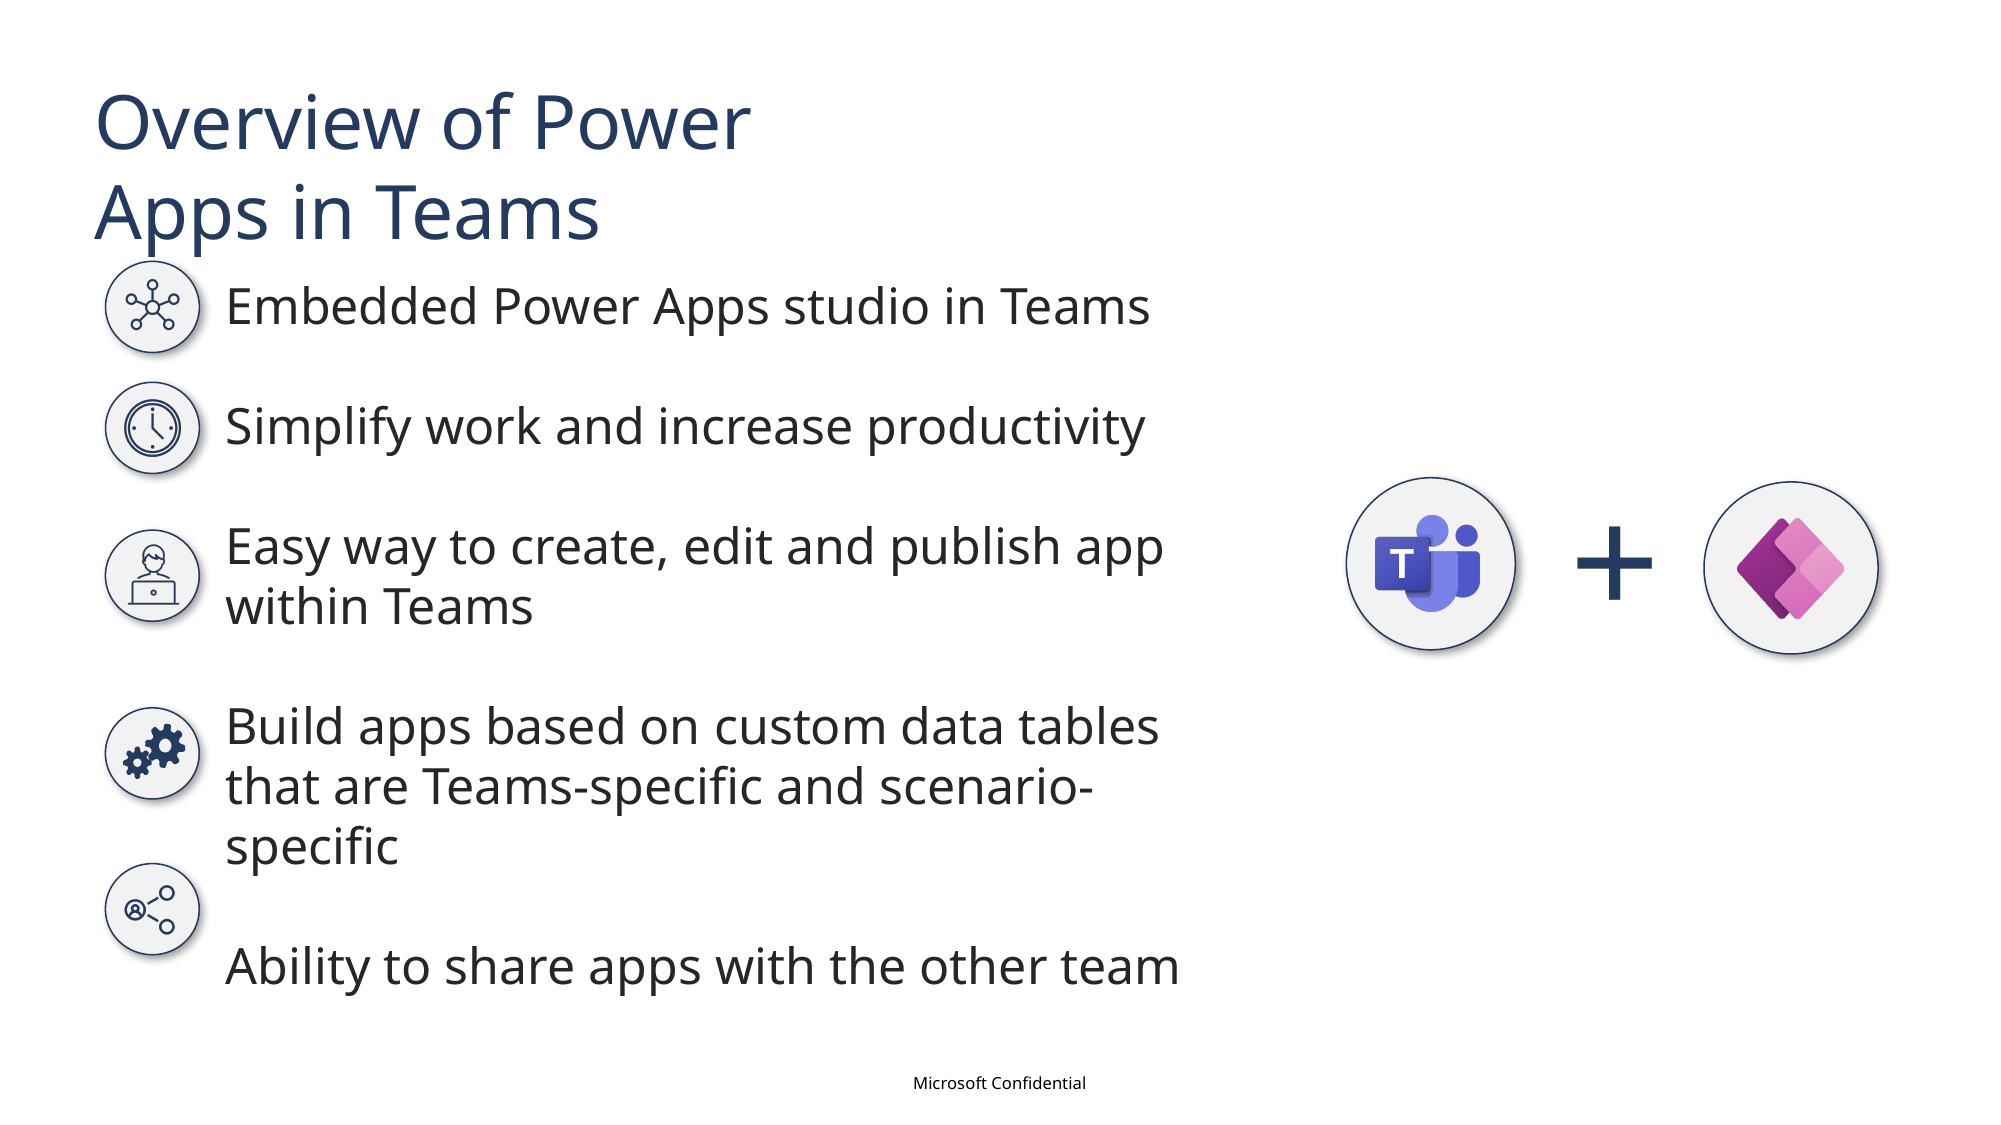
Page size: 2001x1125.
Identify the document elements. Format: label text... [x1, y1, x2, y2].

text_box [1346, 477, 1879, 655]
title Overview of Power Apps in Teams [94, 74, 1259, 165]
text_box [105, 529, 200, 622]
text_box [105, 707, 200, 800]
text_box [105, 261, 200, 353]
text_box Embedded Power Apps studio in Teams Simplify work and increase productivity Easy way to create, edit and publish app within Teams Build apps based on custom data tables that are Teams-specific and scenario-specific Ability to share apps with the other team [210, 267, 1269, 1063]
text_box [105, 382, 200, 474]
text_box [105, 863, 200, 955]
footer Microsoft Confidential [662, 1072, 1338, 1093]
